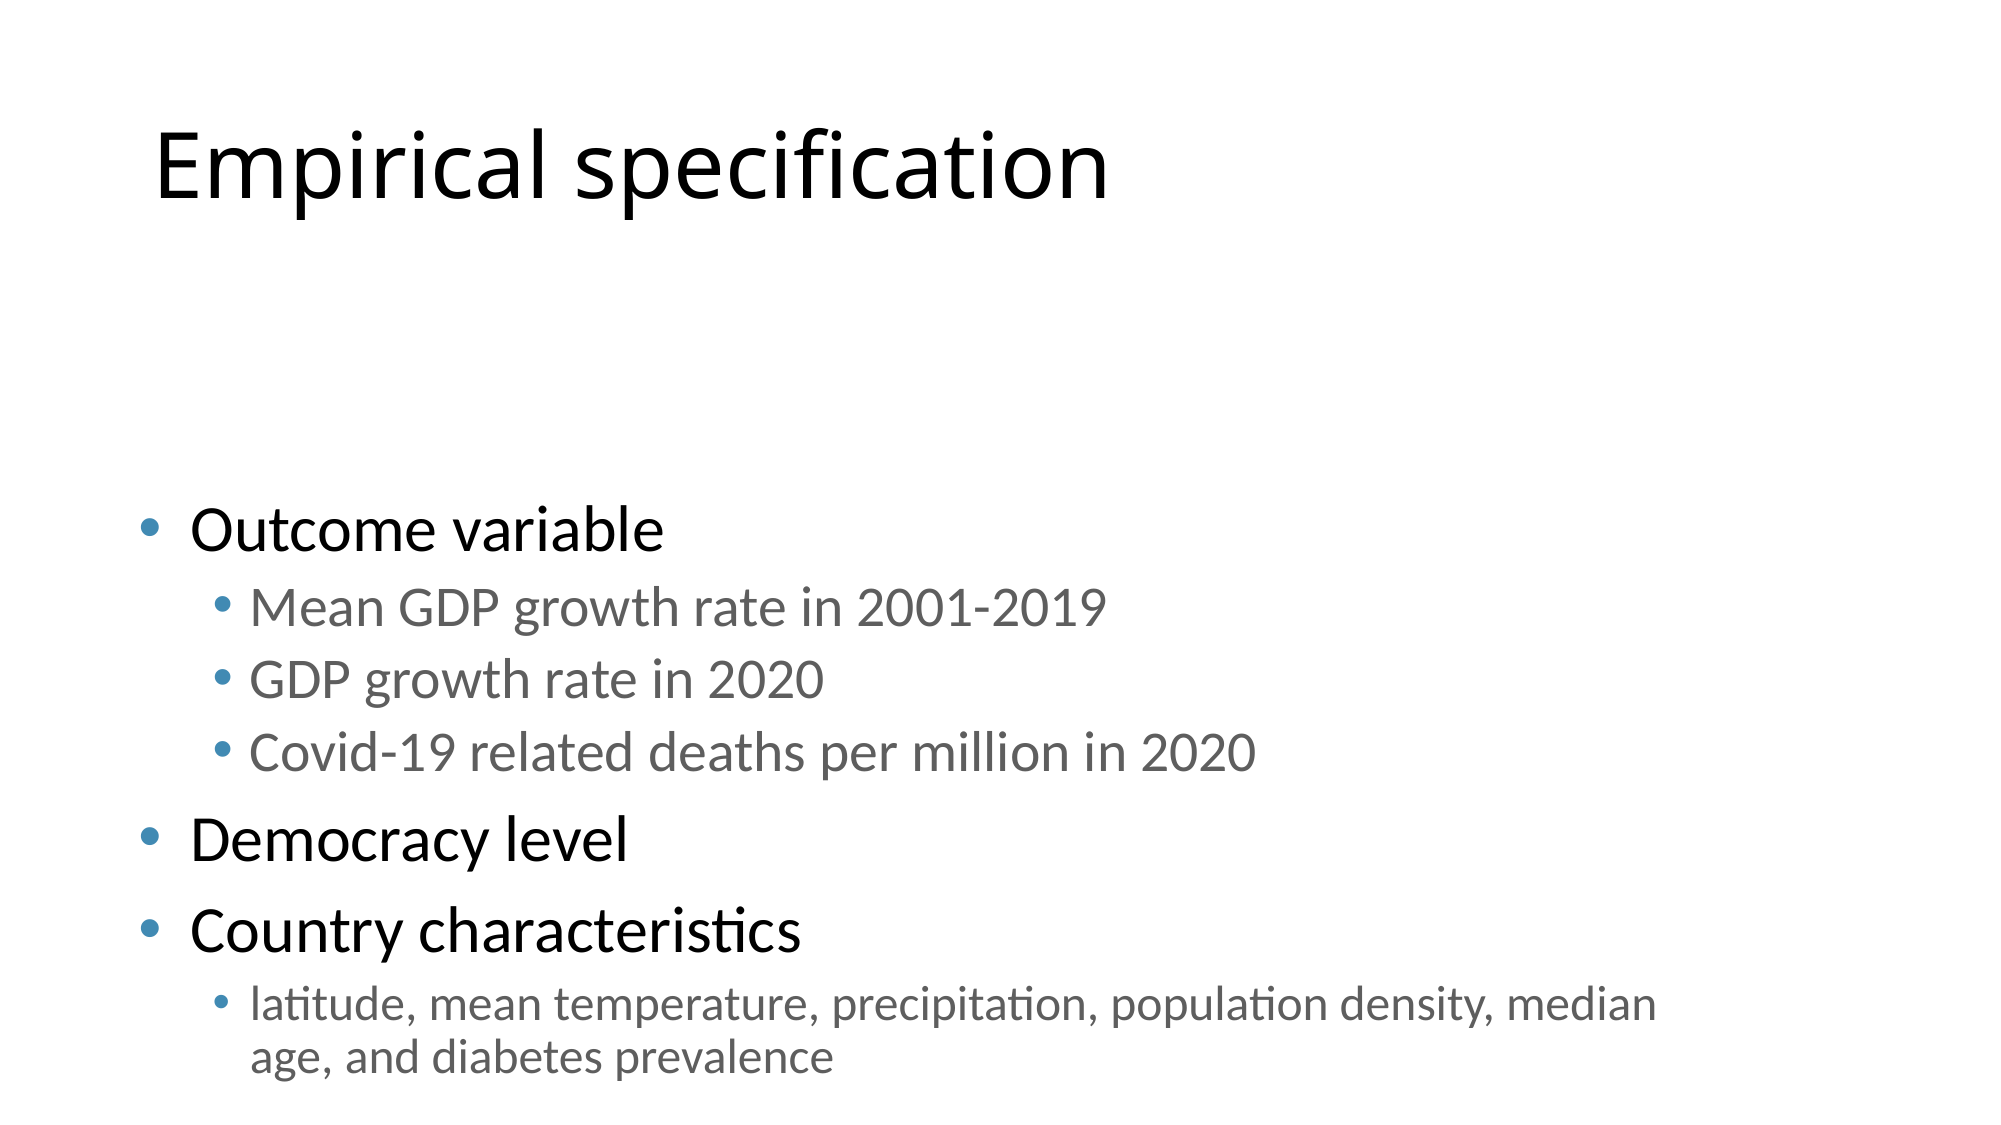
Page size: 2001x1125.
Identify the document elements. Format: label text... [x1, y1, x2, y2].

title Empirical specification [137, 59, 1863, 278]
